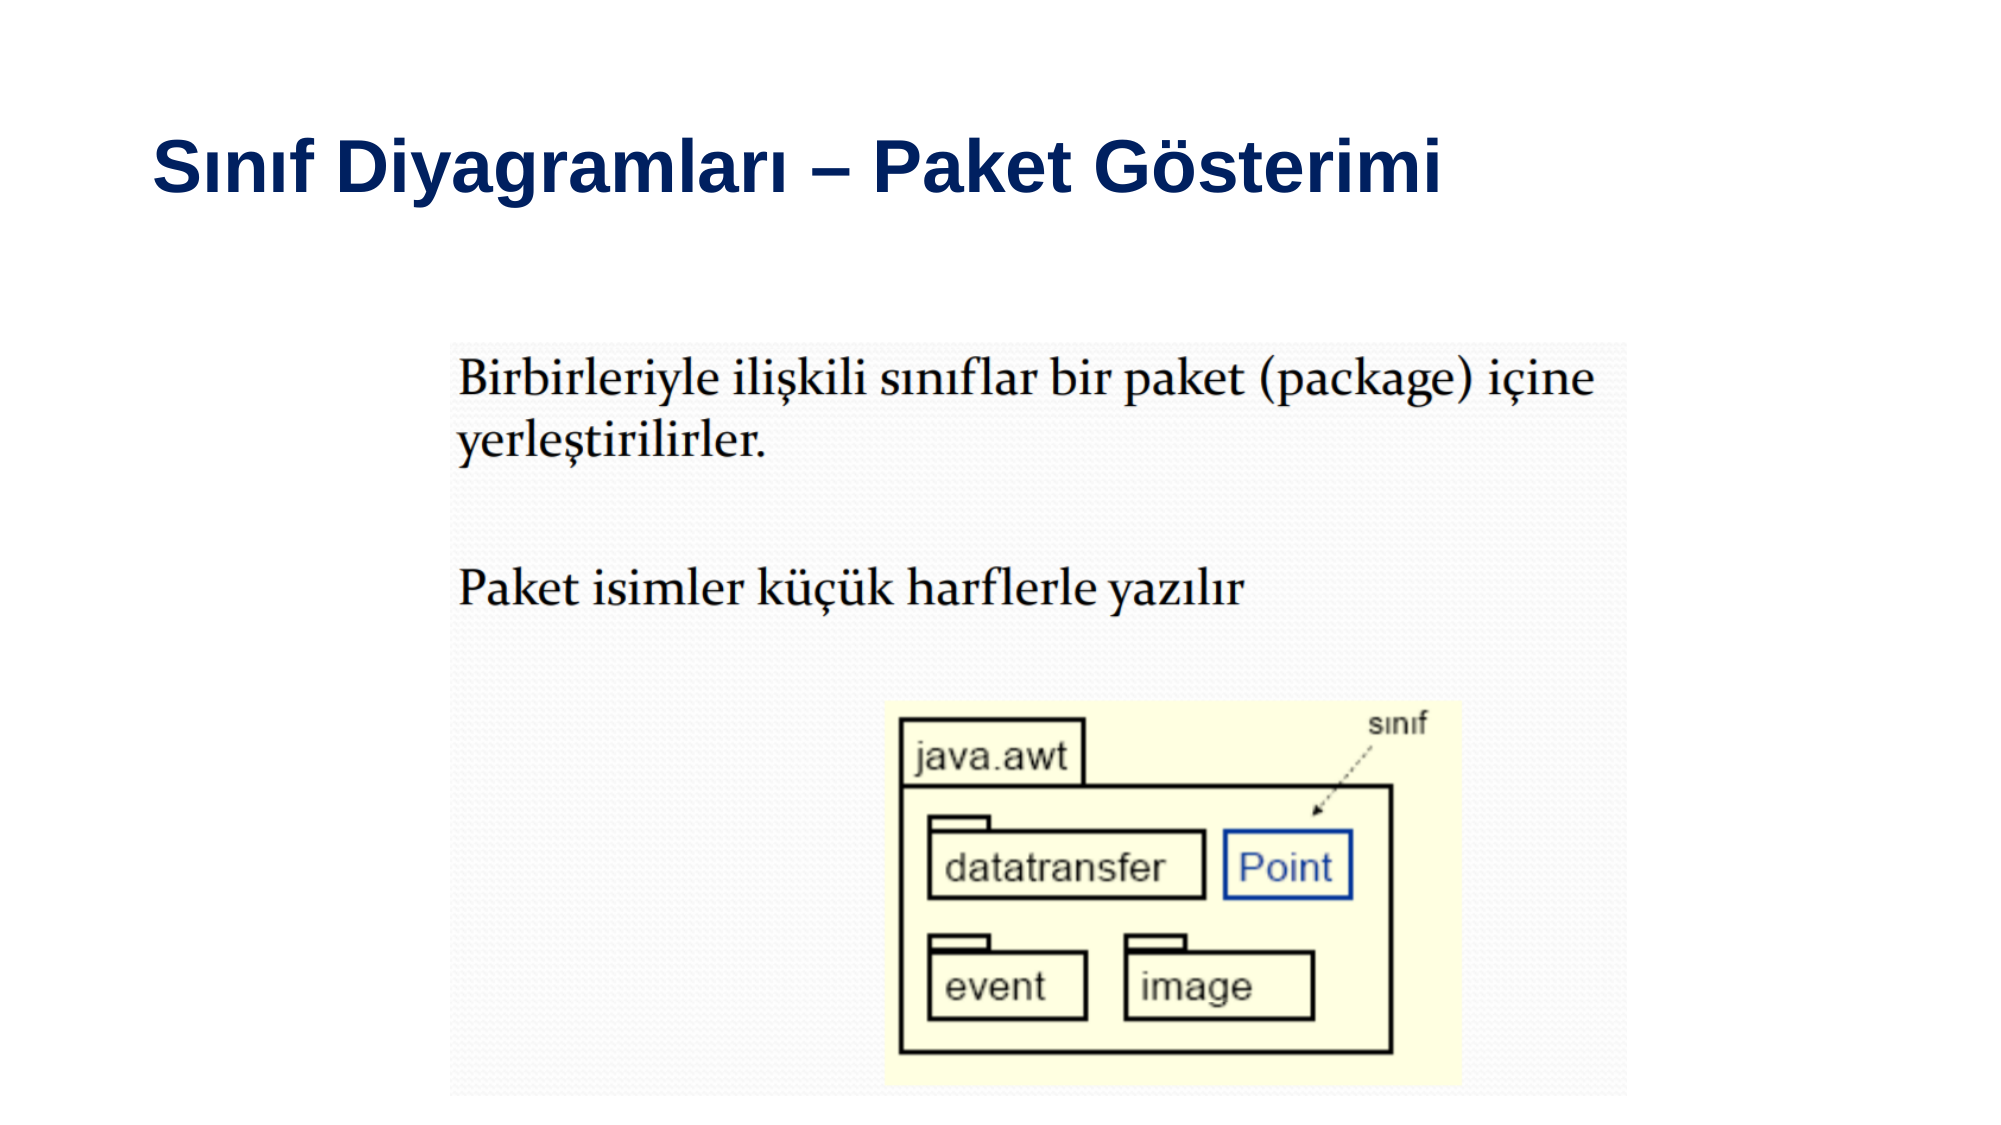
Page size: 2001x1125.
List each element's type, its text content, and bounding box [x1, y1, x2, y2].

picture [450, 342, 1627, 1096]
title Sınıf Diyagramları – Paket Gösterimi [137, 59, 1863, 278]
